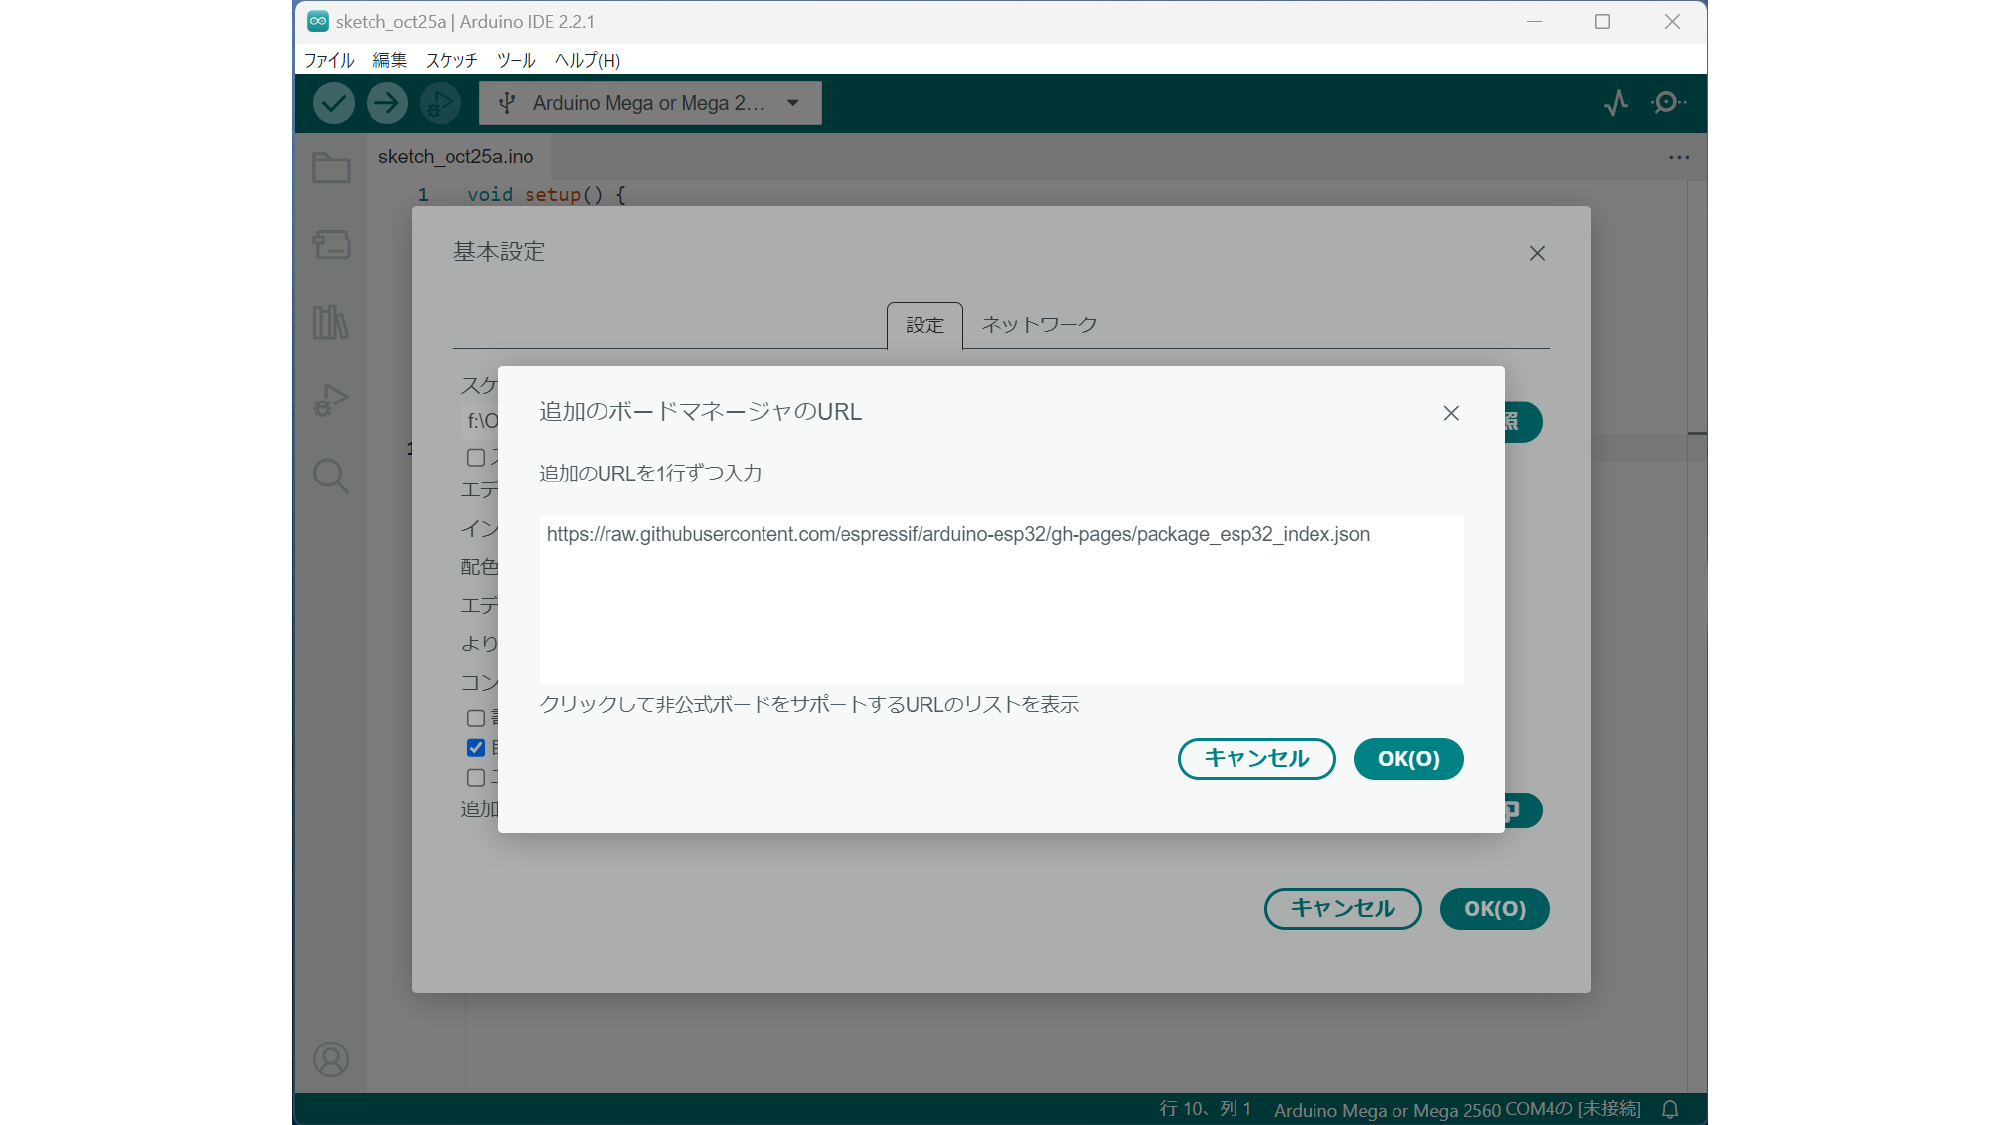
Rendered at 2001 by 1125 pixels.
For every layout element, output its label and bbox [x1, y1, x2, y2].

picture [292, 0, 1708, 1125]
